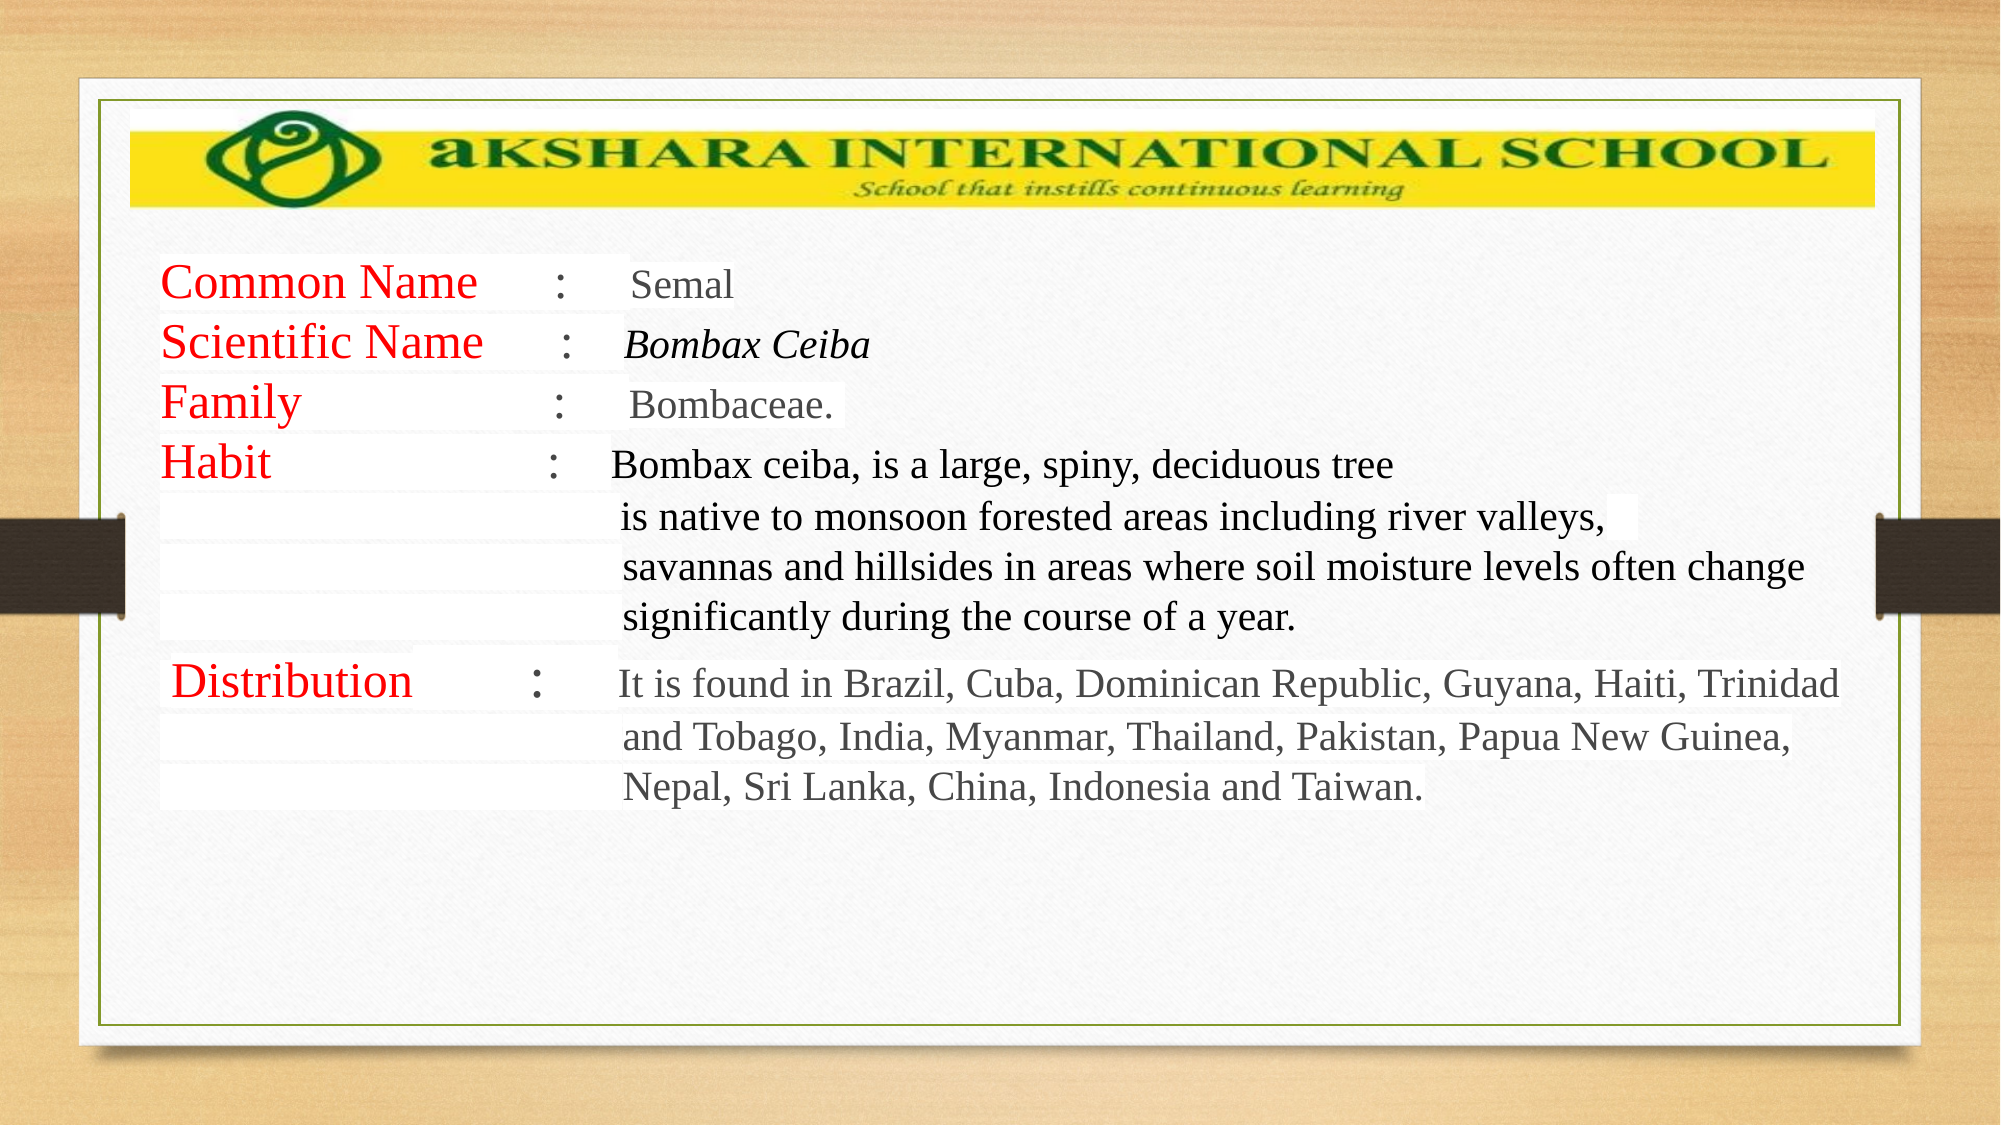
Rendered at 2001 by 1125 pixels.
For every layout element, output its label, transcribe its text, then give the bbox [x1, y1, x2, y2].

picture [0, 0, 2001, 1125]
text_box Common Name : Semal Scientific Name : Bombax Ceiba Family : Bombaceae. Habit : Bombax ceiba, is a large, spiny, deciduous tree is native to monsoon forested areas including river valleys, savannas and hillsides in areas where soil moisture levels often change significantly during the course of a year. Distribution : It is found in Brazil, Cuba, Dominican Republic, Guyana, Haiti, Trinidad and Tobago, India, Myanmar, Thailand, Pakistan, Papua New Guinea, Nepal, Sri Lanka, China, Indonesia and Taiwan. [145, 196, 1891, 817]
